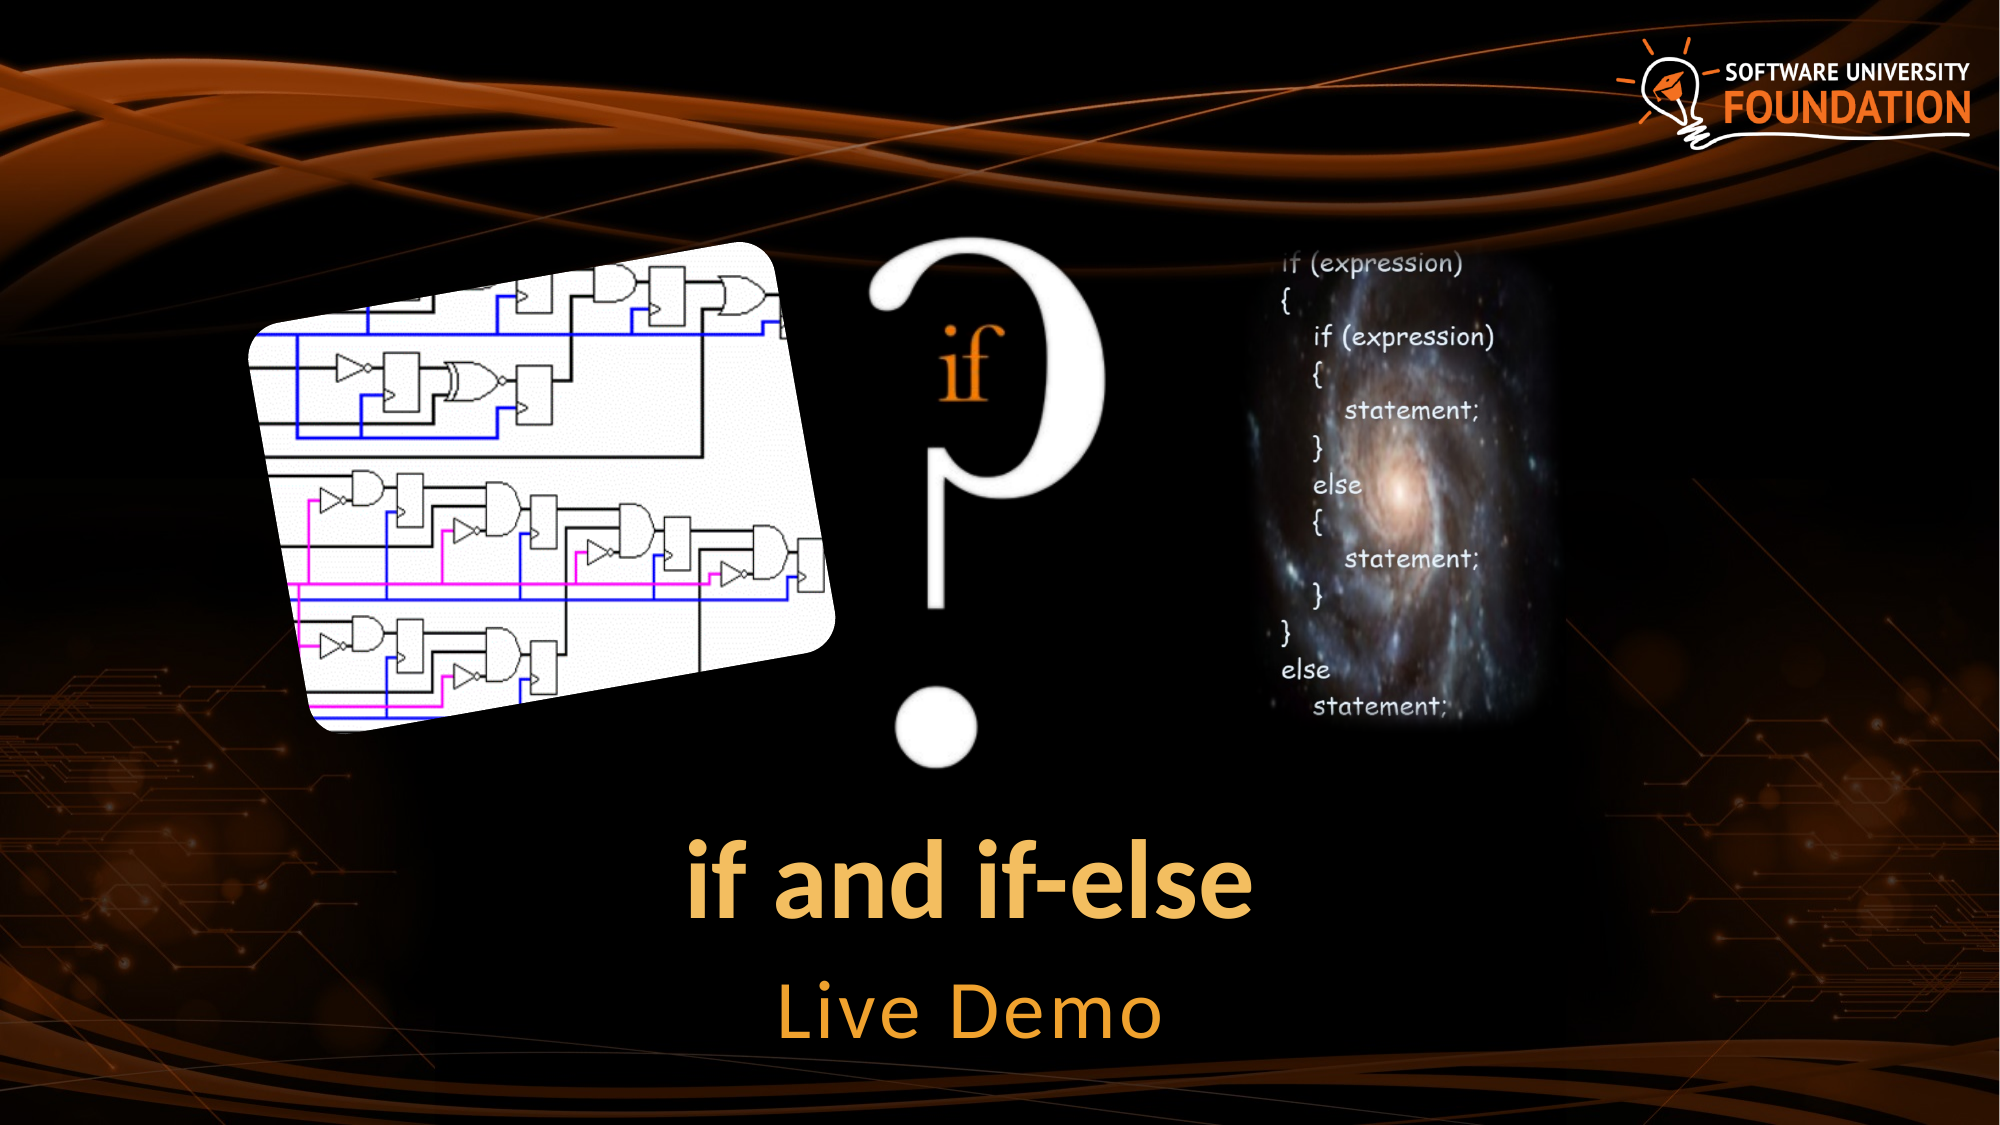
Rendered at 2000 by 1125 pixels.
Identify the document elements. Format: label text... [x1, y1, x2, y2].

list Live Demo [237, 944, 1704, 1057]
picture [0, 0, 2000, 1125]
title if and if-else [237, 792, 1704, 944]
